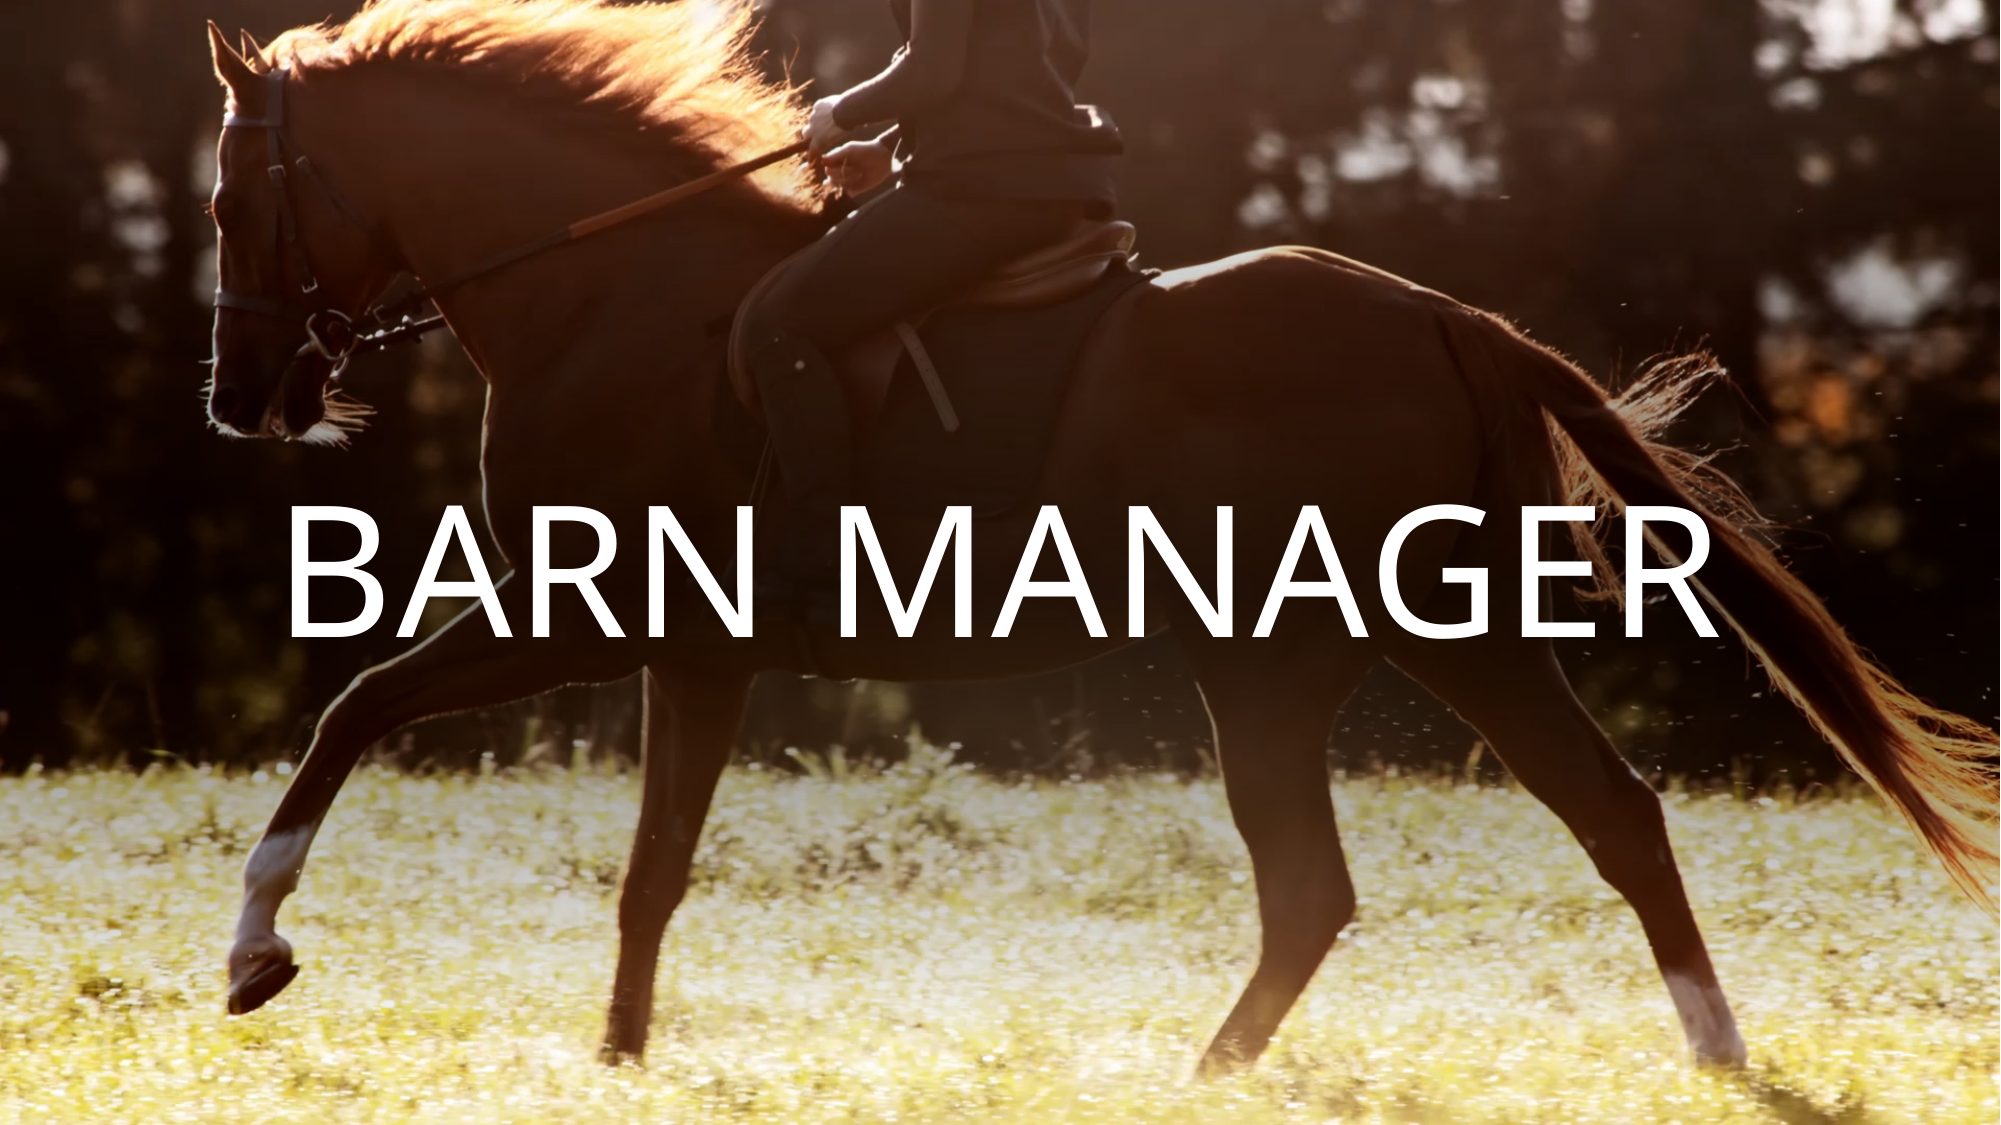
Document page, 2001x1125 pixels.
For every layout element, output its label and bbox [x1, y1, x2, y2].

text_box [0, 0, 2000, 1125]
